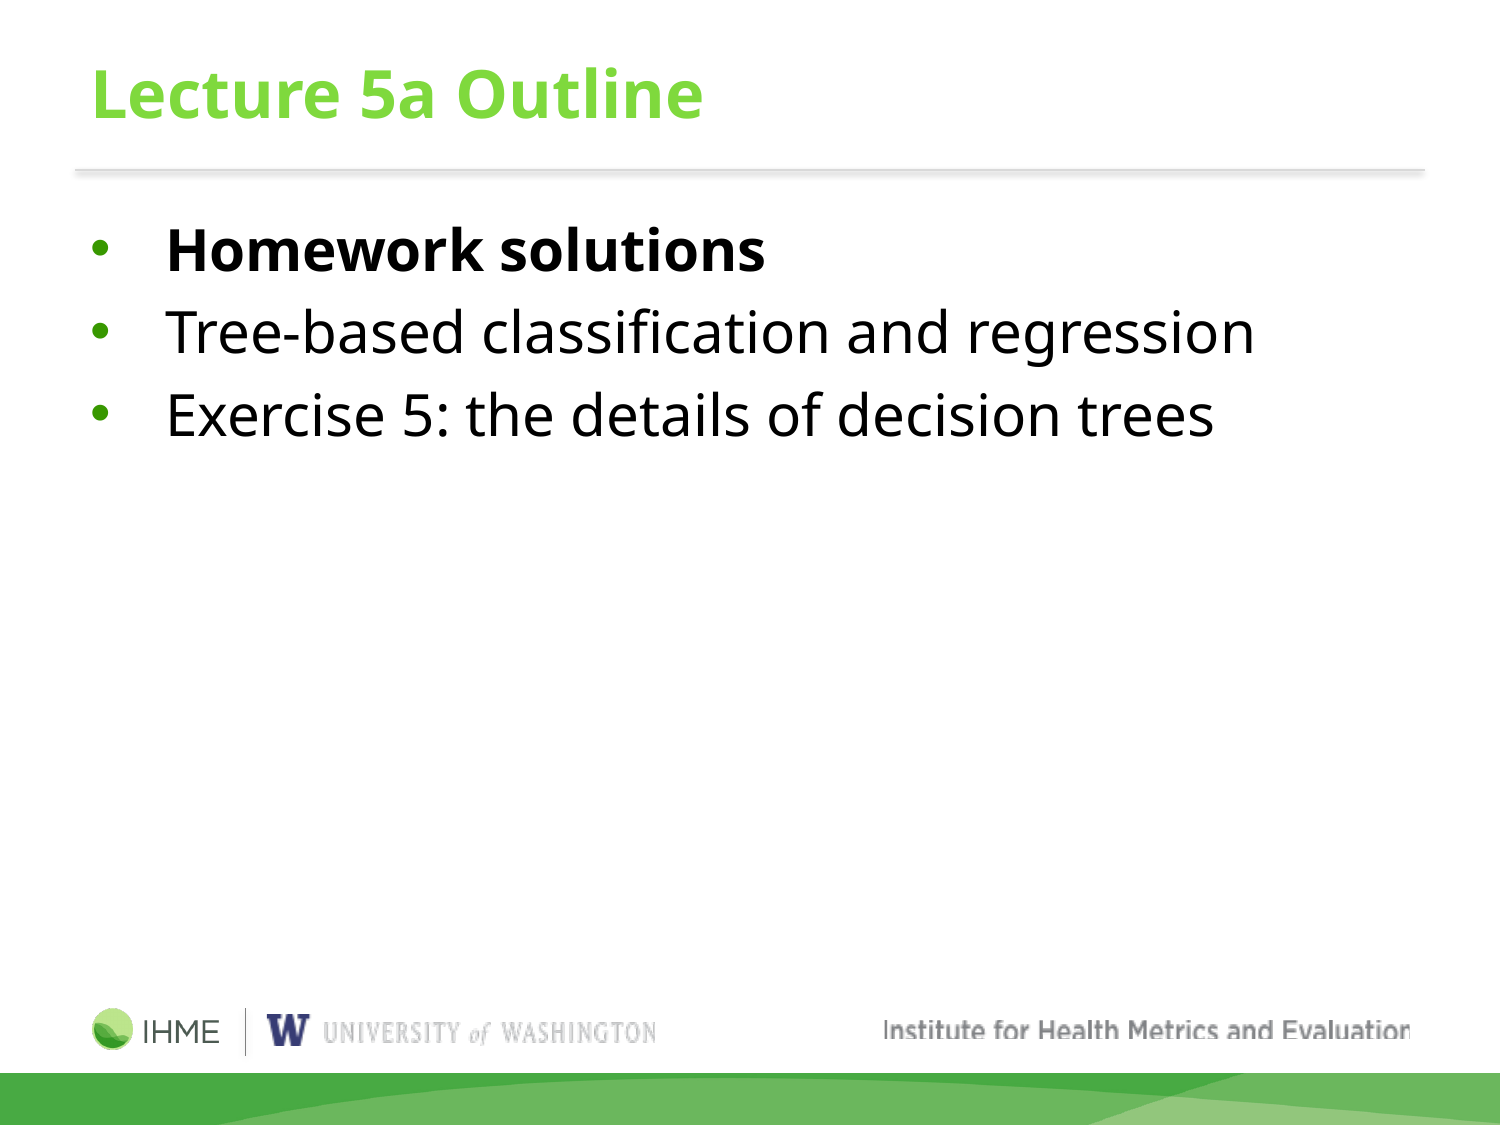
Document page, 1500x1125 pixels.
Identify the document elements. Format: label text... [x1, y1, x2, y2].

picture [0, 1073, 1500, 1125]
title Lecture 5a Outline [75, 44, 1425, 138]
list Homework solutions Tree-based classification and regression Exercise 5: the details of decision trees [75, 205, 1425, 944]
picture [92, 1008, 219, 1050]
